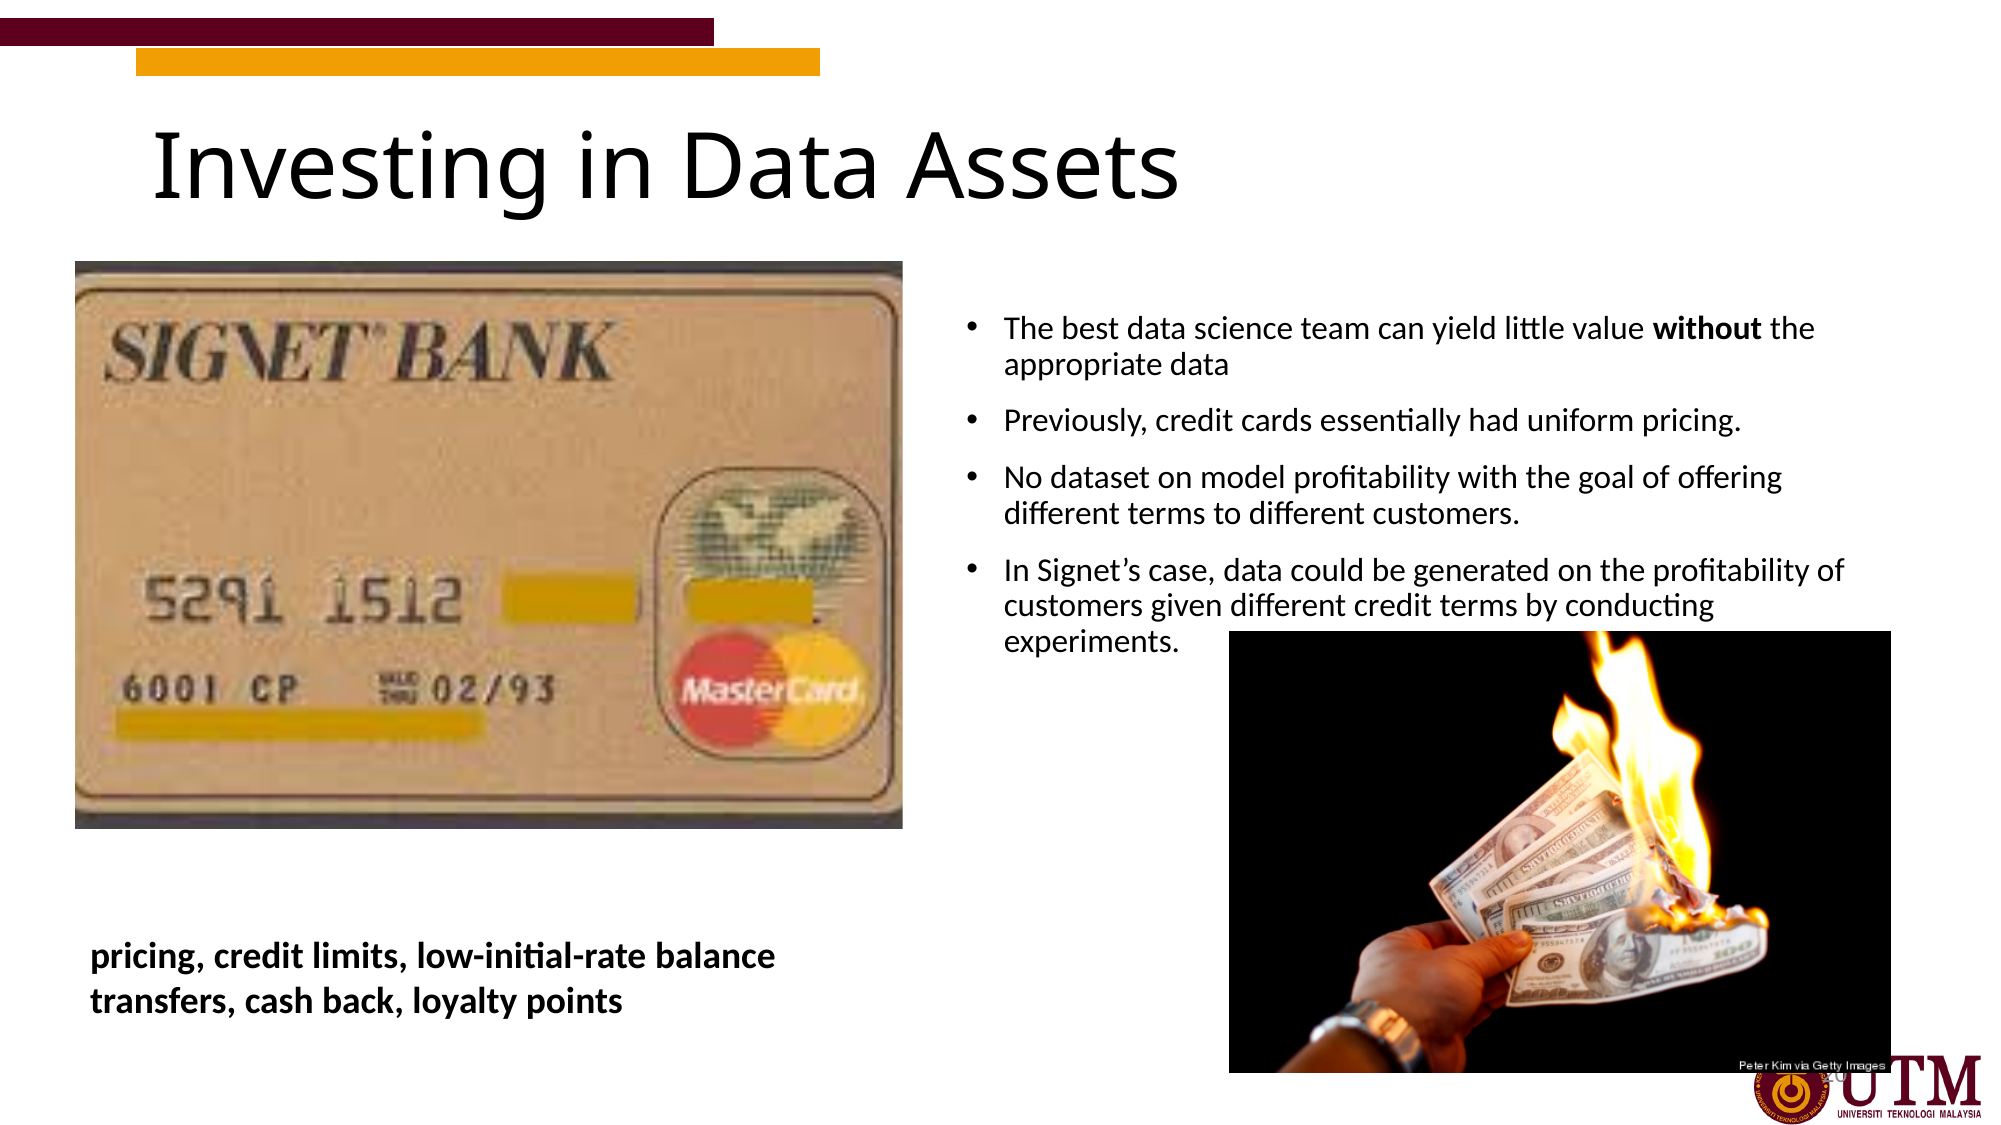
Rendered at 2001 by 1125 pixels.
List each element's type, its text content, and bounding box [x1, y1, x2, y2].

text_box pricing, credit limits, low-initial-rate balance transfers, cash back, loyalty points [75, 923, 1076, 1029]
picture [75, 260, 903, 829]
list The best data science team can yield little value without the appropriate data Previously, credit cards essentially had uniform pricing. No dataset on model profitability with the goal of offering different terms to different customers. In Signet’s case, data could be generated on the profitability of customers given different credit terms by conducting experiments. [951, 303, 1912, 1017]
picture [1229, 631, 1981, 1125]
slide_number 20 [1412, 1073, 1863, 1103]
title Investing in Data Assets [137, 59, 1863, 278]
